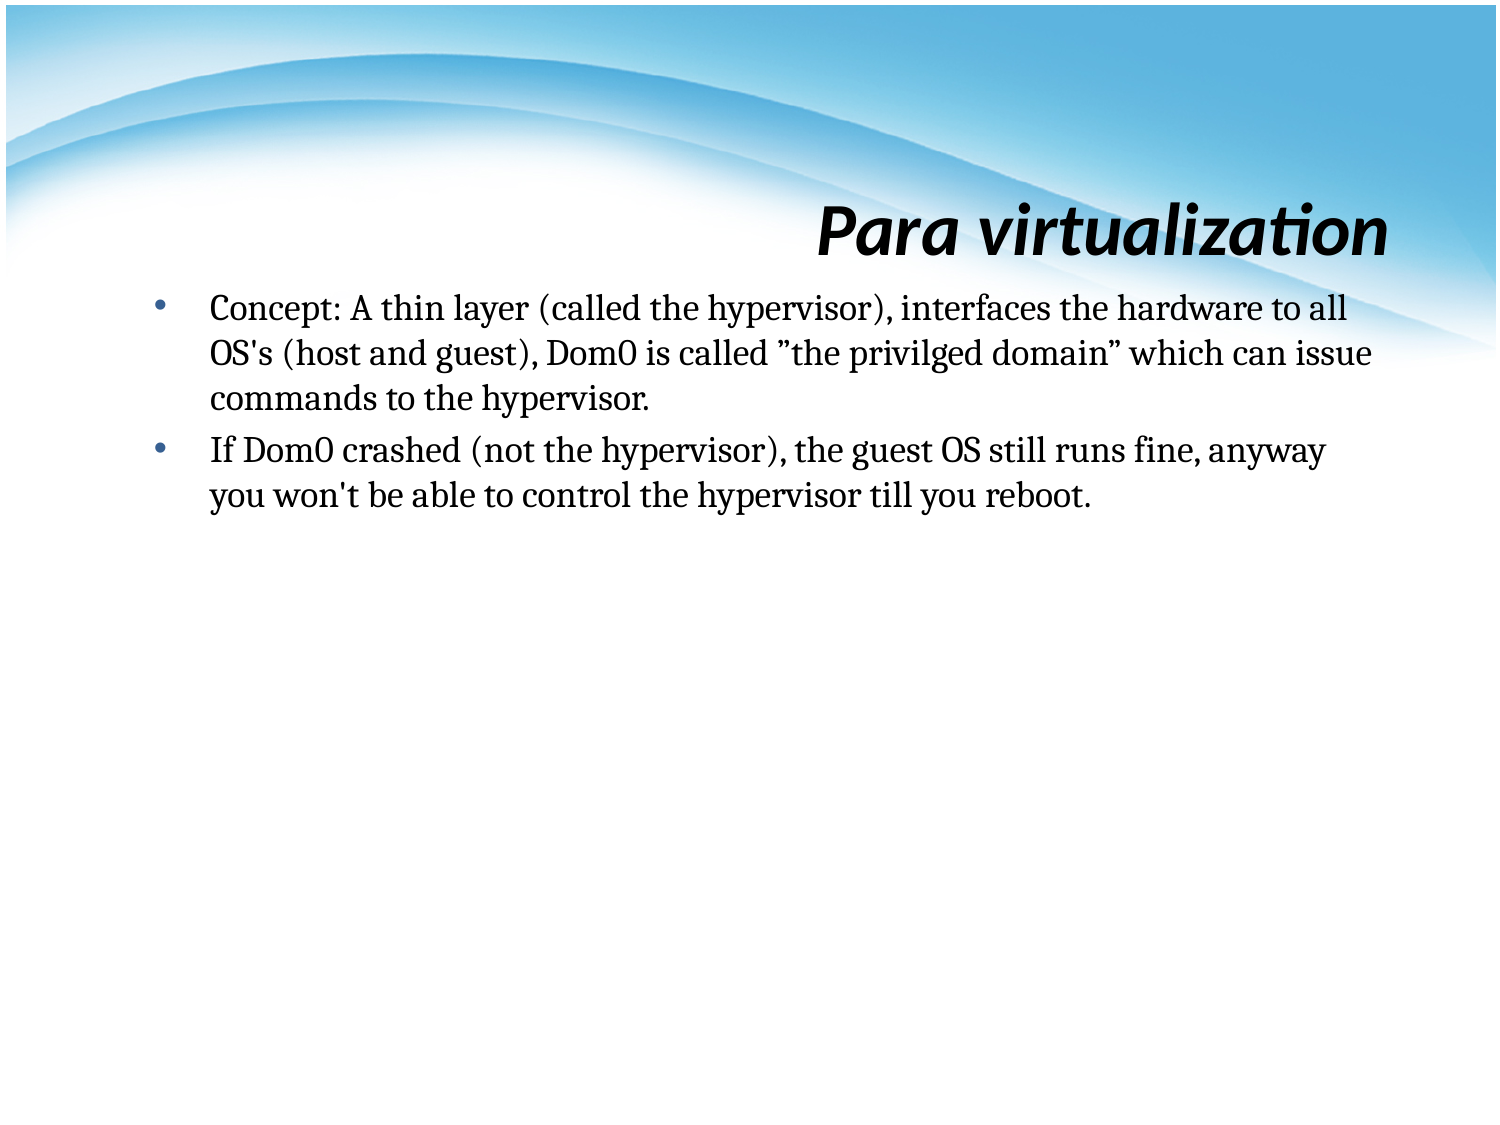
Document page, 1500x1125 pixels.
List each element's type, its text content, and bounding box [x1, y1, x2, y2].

picture [0, 0, 1500, 1125]
title Para virtualization [153, 187, 1407, 263]
list Concept: A thin layer (called the hypervisor), interfaces the hardware to all OS's (host and guest), Dom0 is called ”the privilged domain” which can issue commands to the hypervisor. If Dom0 crashed (not the hypervisor), the guest OS still runs fine, anyway you won't be able to control the hypervisor till you reboot. [138, 275, 1391, 875]
